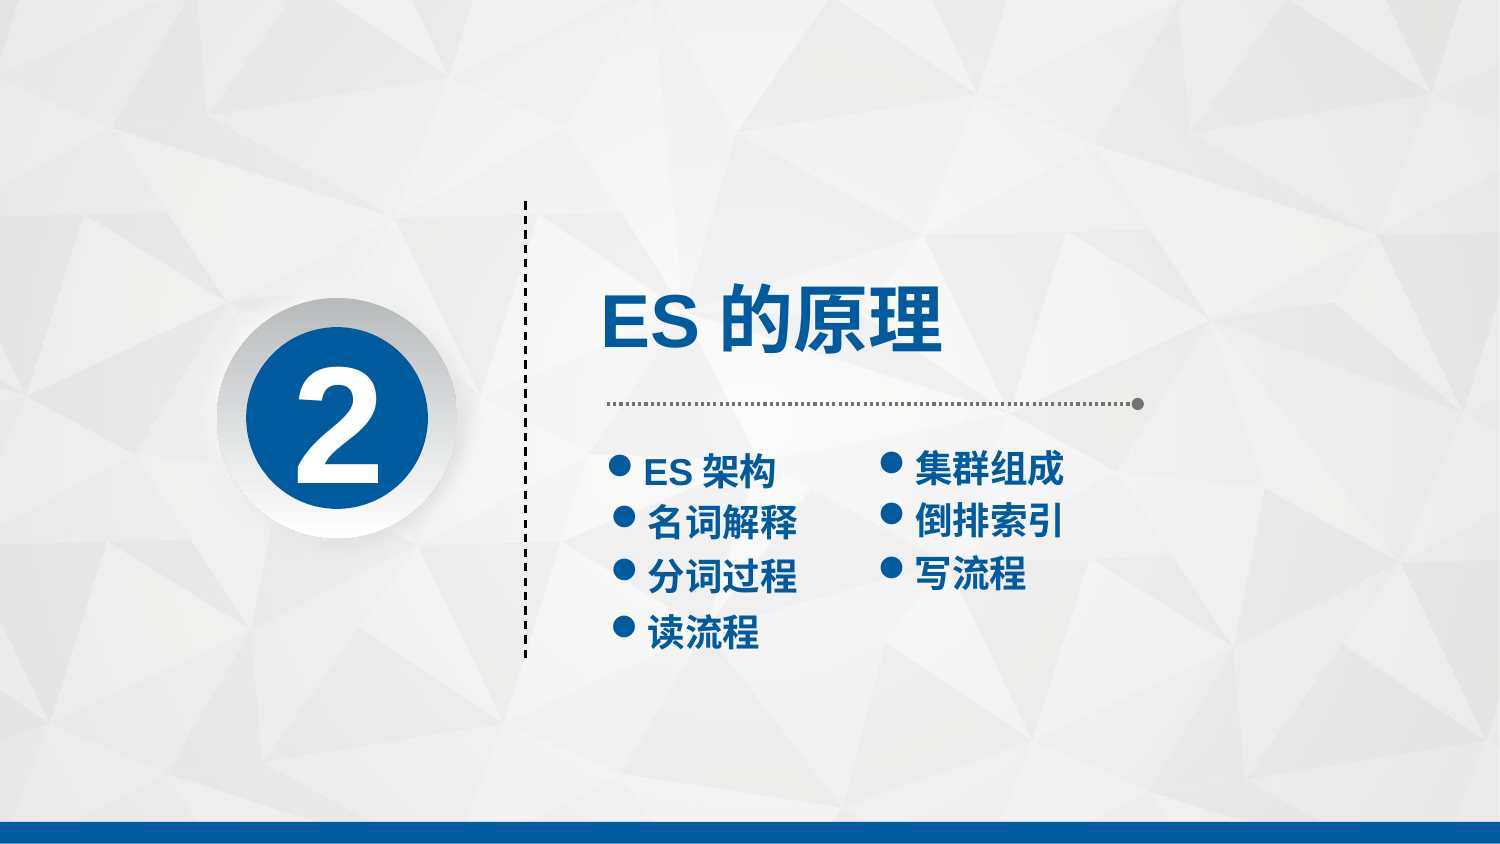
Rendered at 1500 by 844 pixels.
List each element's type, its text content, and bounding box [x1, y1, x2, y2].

text_box 分词过程 [599, 546, 809, 604]
text_box 名词解释 [599, 493, 810, 550]
text_box 读流程 [598, 603, 772, 660]
text_box 写流程 [866, 544, 1039, 601]
picture [0, 0, 1500, 821]
text_box 倒排索引 [866, 490, 1077, 548]
text_box ES架构 [594, 442, 789, 499]
text_box [0, 821, 1500, 844]
text_box ES的原理 [589, 267, 955, 369]
text_box 集群组成 [866, 439, 1077, 490]
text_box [186, 267, 489, 569]
